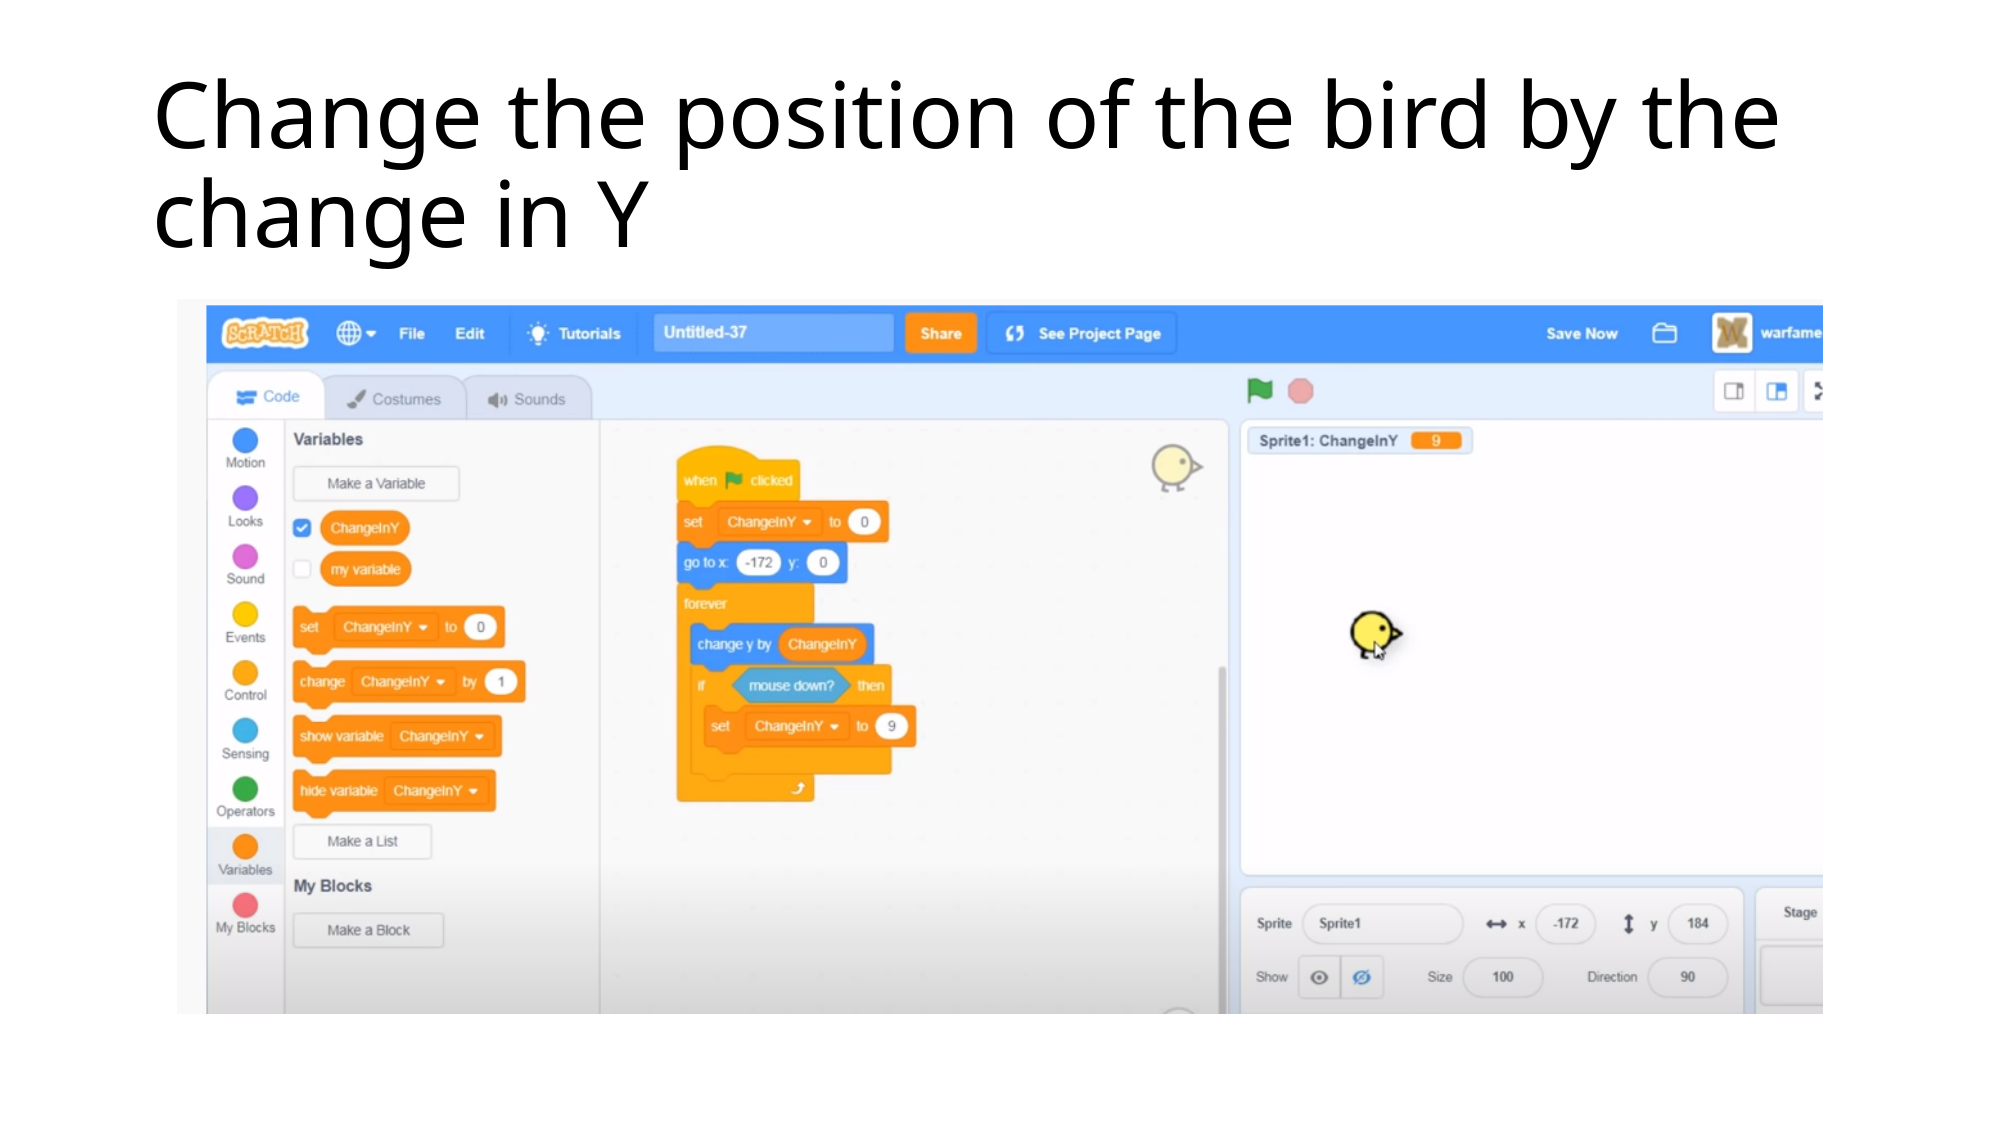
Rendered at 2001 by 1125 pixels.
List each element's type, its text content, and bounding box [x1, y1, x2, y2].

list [177, 299, 1823, 1014]
title Change the position of the bird by the change in Y [137, 59, 1863, 278]
